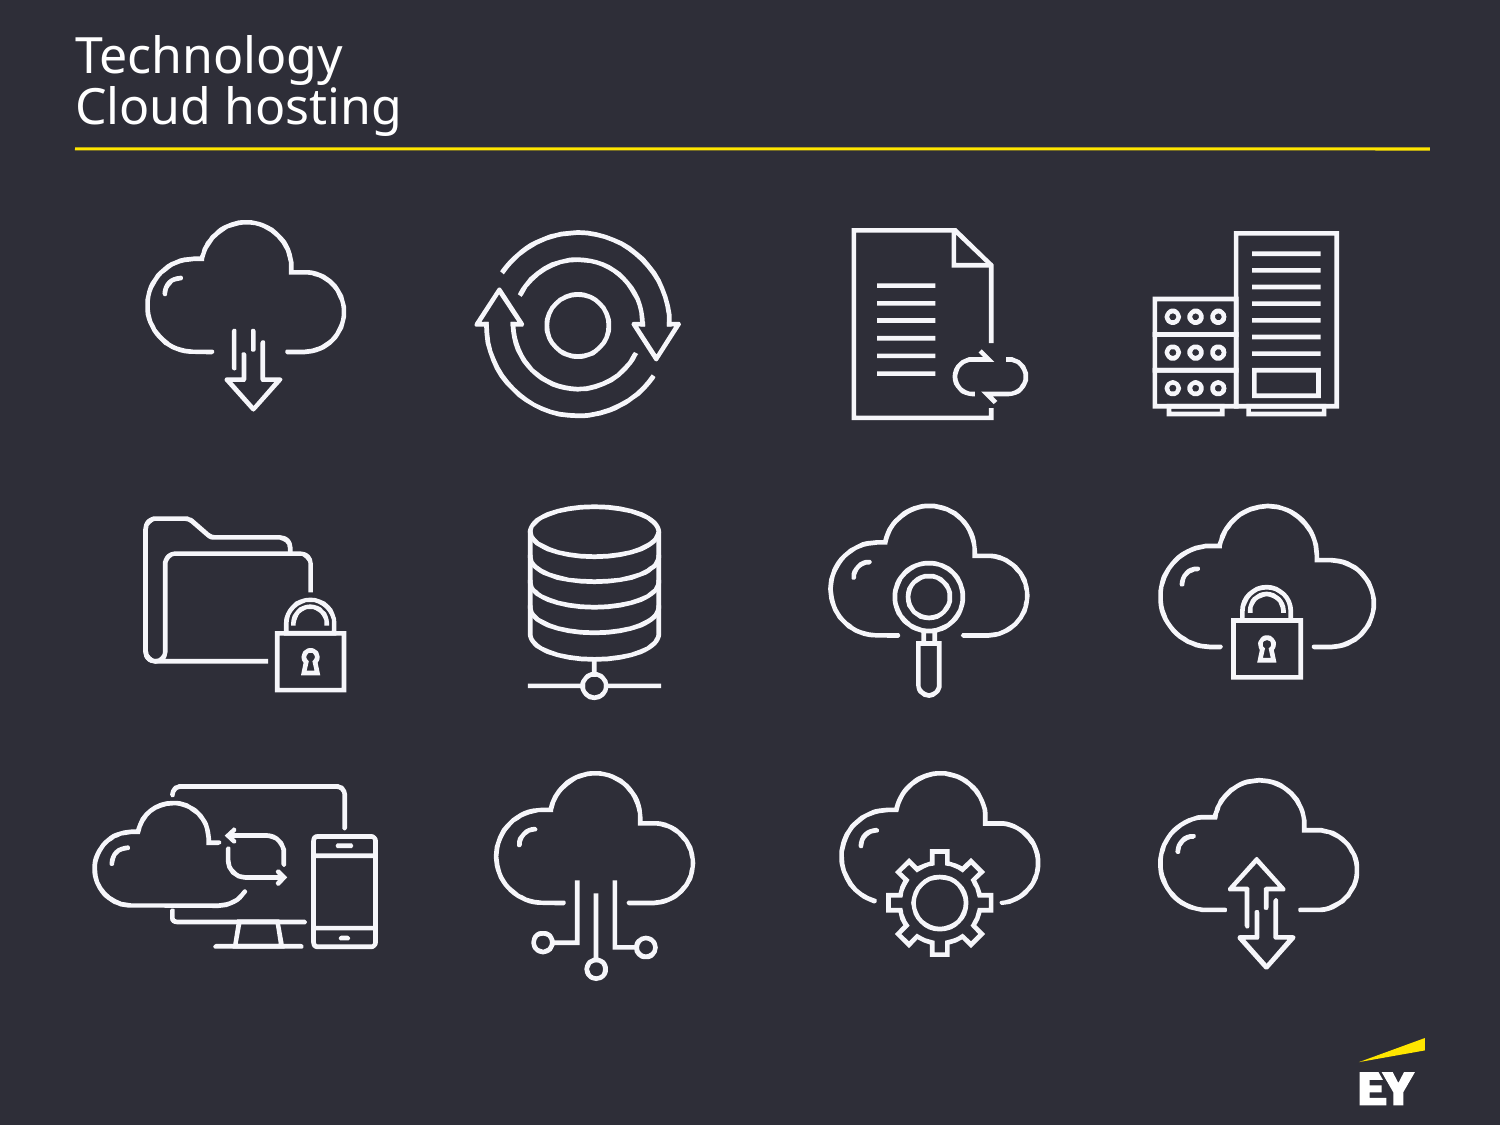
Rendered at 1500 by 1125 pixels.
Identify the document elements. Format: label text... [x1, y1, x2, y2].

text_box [142, 516, 347, 693]
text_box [851, 227, 1029, 421]
title Technology Cloud hosting [75, 33, 1425, 131]
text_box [839, 770, 1041, 958]
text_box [827, 503, 1030, 699]
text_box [1158, 503, 1377, 680]
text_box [1152, 230, 1340, 417]
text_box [493, 770, 696, 982]
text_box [527, 504, 662, 701]
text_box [474, 229, 682, 419]
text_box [145, 219, 347, 412]
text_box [1157, 777, 1360, 970]
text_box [92, 783, 379, 950]
